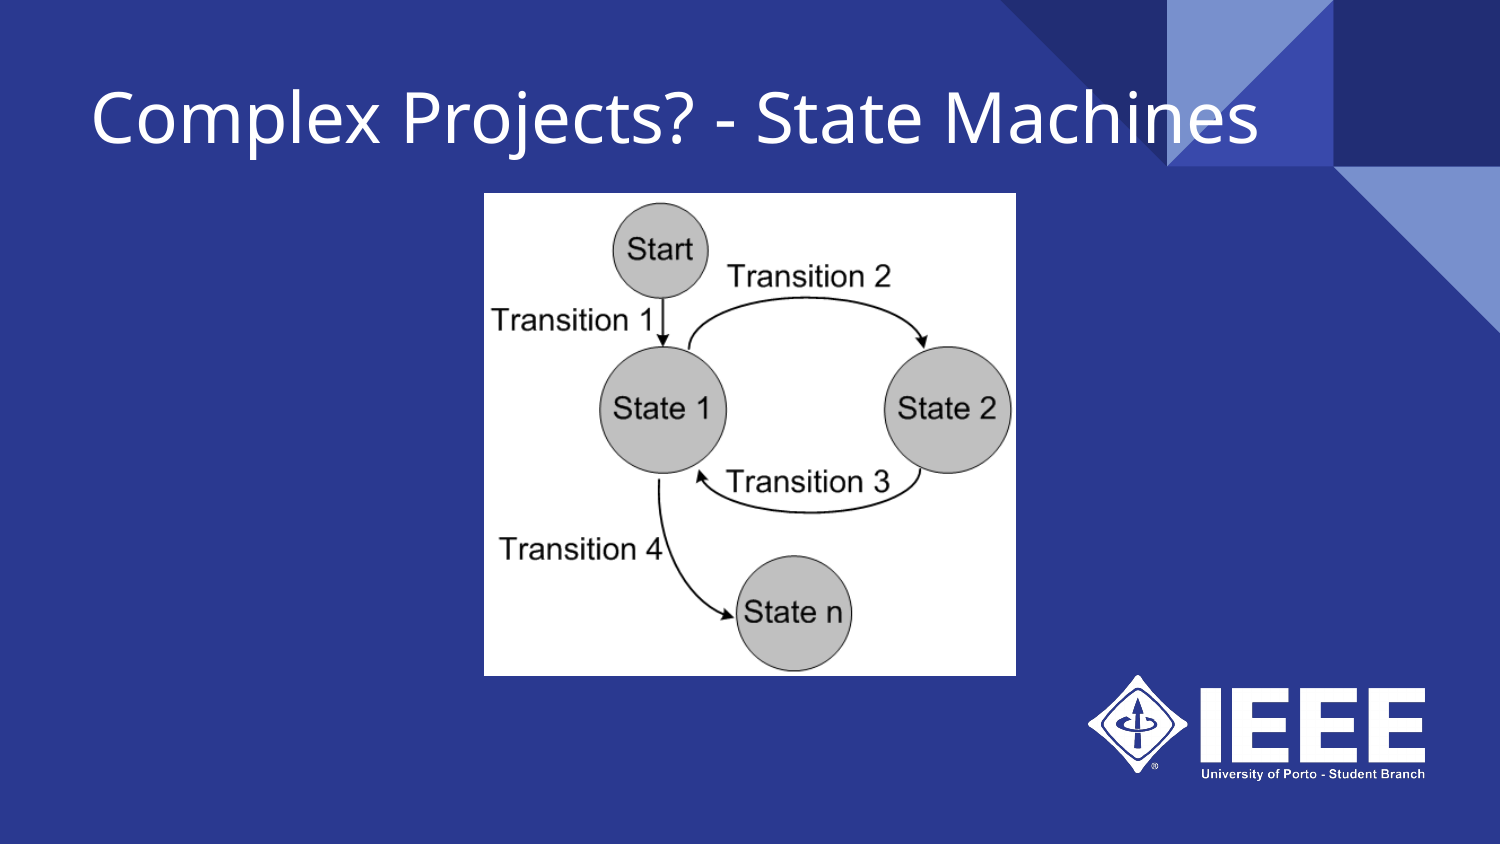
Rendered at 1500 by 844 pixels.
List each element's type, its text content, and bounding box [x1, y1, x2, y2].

picture [1088, 674, 1425, 782]
picture [484, 192, 1016, 676]
title Complex Projects? - State Machines [75, 34, 1425, 173]
